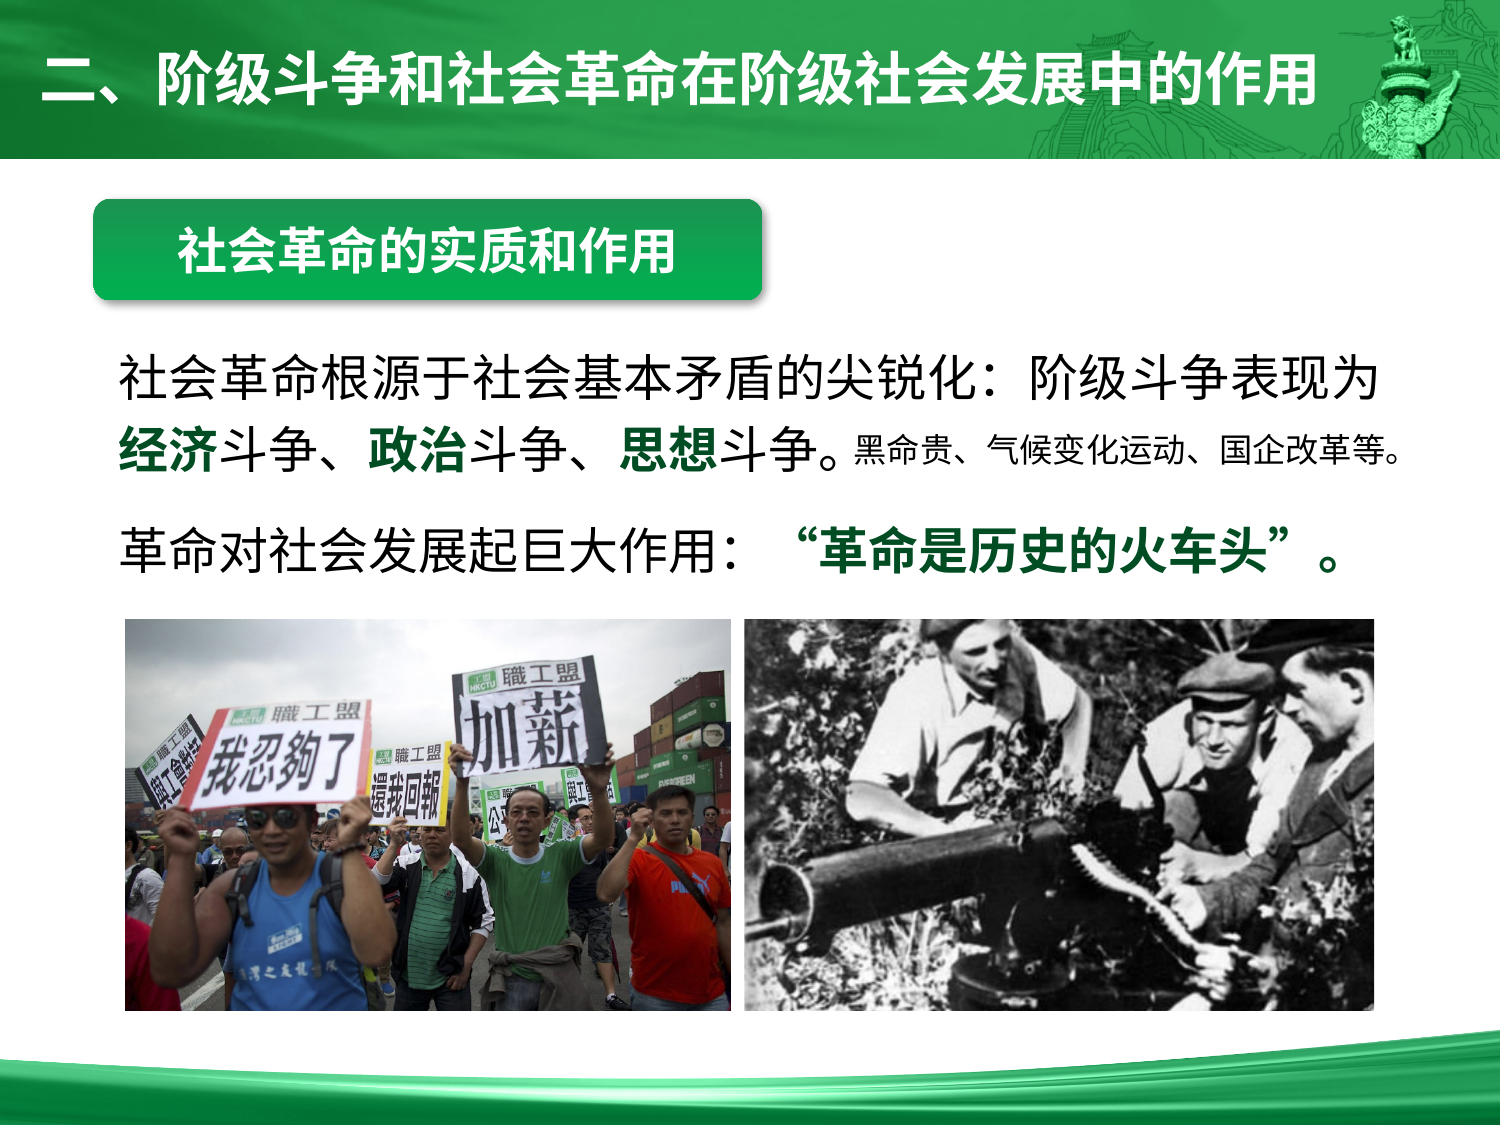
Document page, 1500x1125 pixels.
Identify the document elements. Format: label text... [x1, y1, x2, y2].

text_box 社会革命的实质和作用 [92, 198, 764, 302]
text_box 社会革命根源于社会基本矛盾的尖锐化：阶级斗争表现为经济斗争、政治斗争、思想斗争。 革命对社会发展起巨大作用：“革命是历史的火车头”。 [103, 327, 1397, 587]
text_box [125, 619, 1375, 1011]
text_box 二、阶级斗争和社会革命在阶级社会发展中的作用 [0, 34, 1361, 120]
picture [0, 0, 1500, 159]
picture [0, 1027, 1500, 1125]
text_box 黑命贵、气候变化运动、国企改革等。 [838, 413, 1500, 477]
